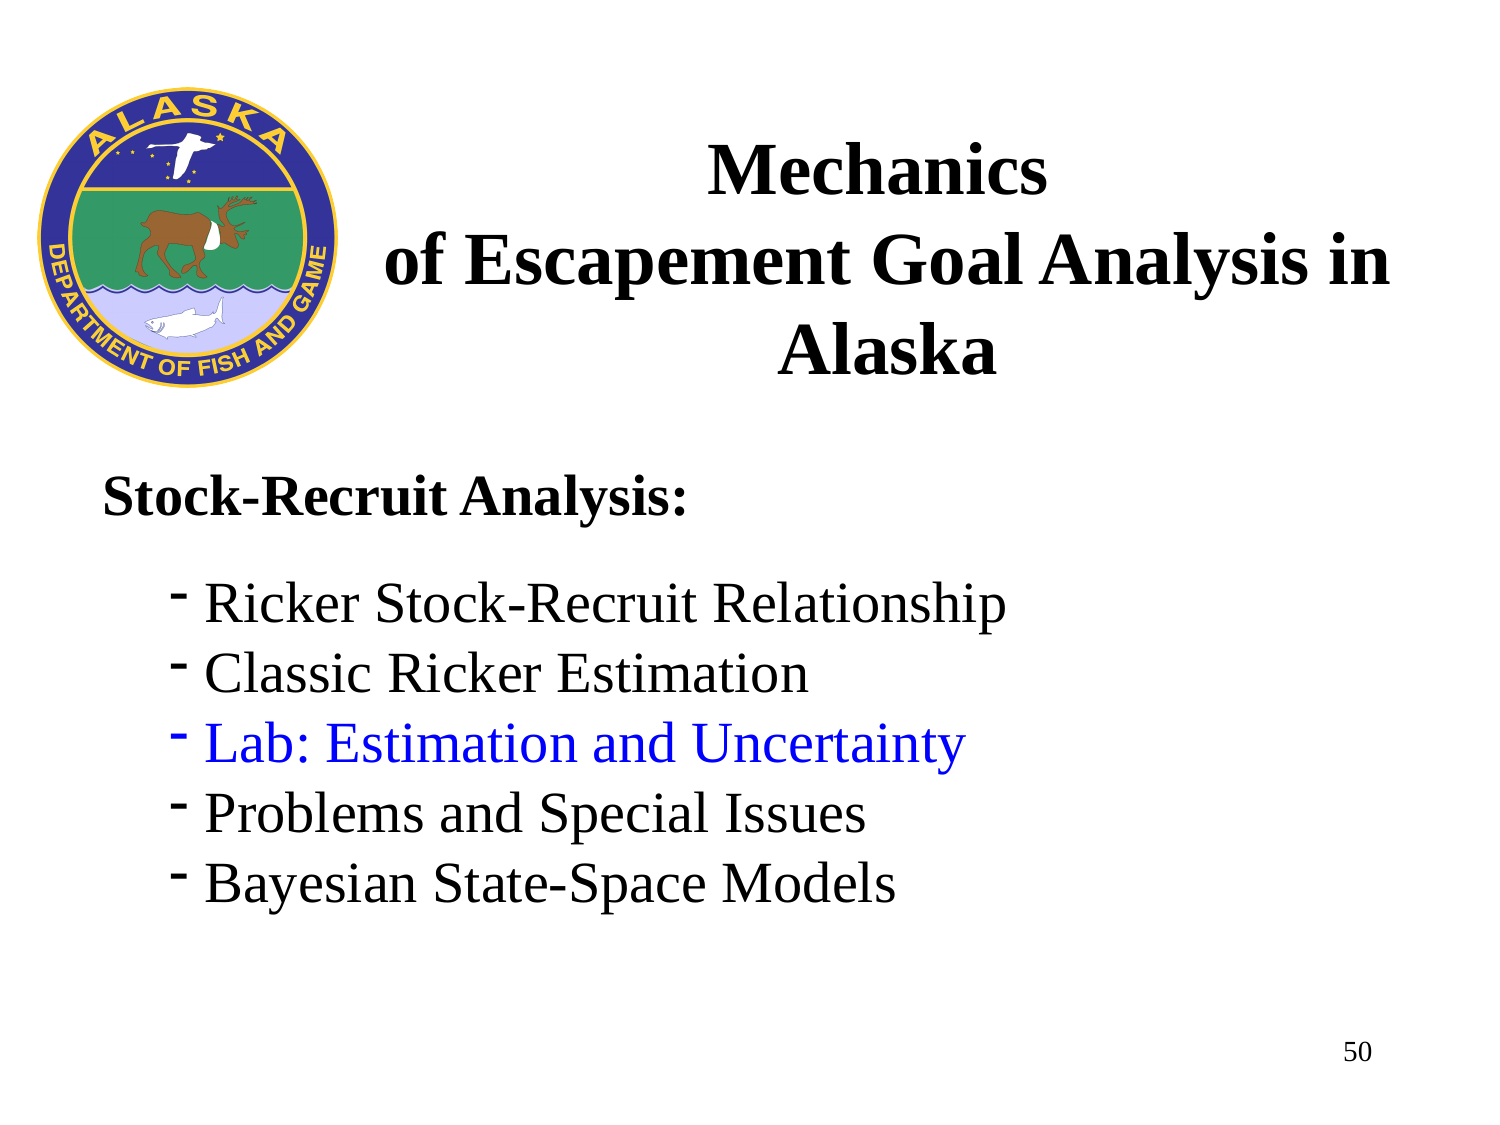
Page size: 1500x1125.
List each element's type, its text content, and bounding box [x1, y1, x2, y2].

picture [37, 87, 338, 388]
text_box Ricker Stock-Recruit Relationship Classic Ricker Estimation Lab: Estimation and Uncertainty Problems and Special Issues Bayesian State-Space Models [154, 556, 1023, 992]
text_box 50 [1074, 1024, 1388, 1100]
text_box Mechanics of Escapement Goal Analysis in Alaska [337, 112, 1438, 398]
text_box Stock-Recruit Analysis: [87, 450, 1463, 535]
